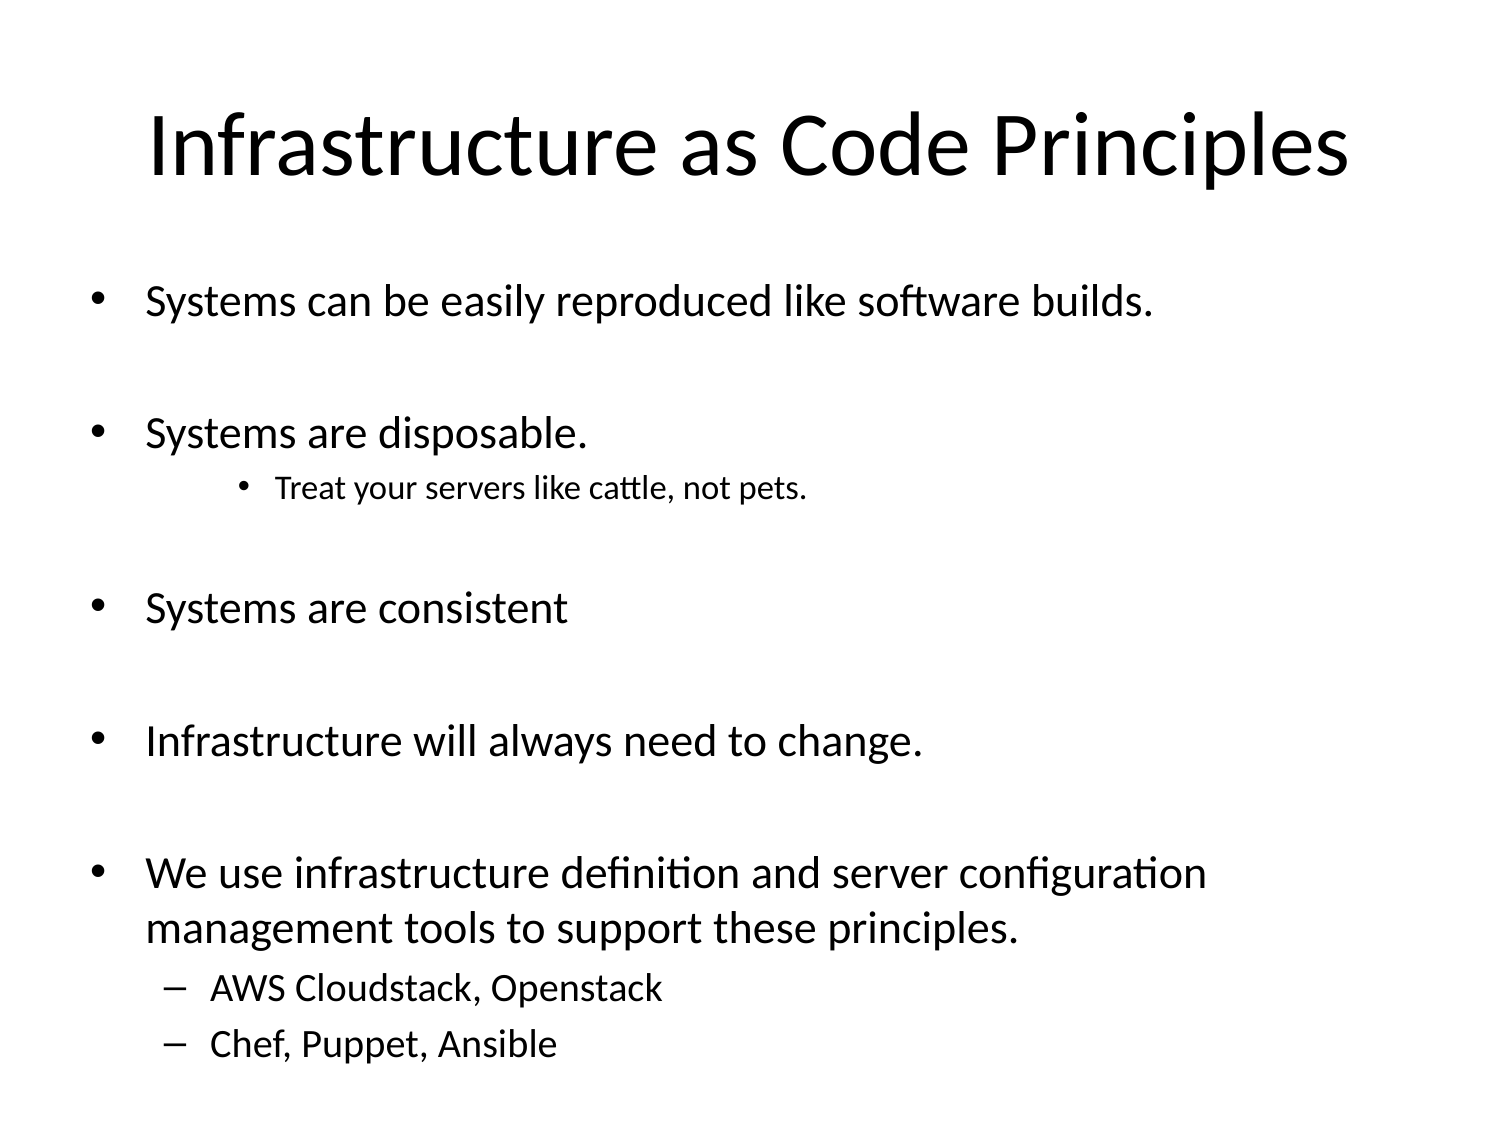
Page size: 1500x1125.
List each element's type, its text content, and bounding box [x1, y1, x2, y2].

list Systems can be easily reproduced like software builds. Systems are disposable. Treat your servers like cattle, not pets. Systems are consistent Infrastructure will always need to change. We use infrastructure definition and server configuration management tools to support these principles. AWS Cloudstack, Openstack Chef, Puppet, Ansible [75, 262, 1236, 1097]
title Infrastructure as Code Principles [75, 45, 1425, 233]
